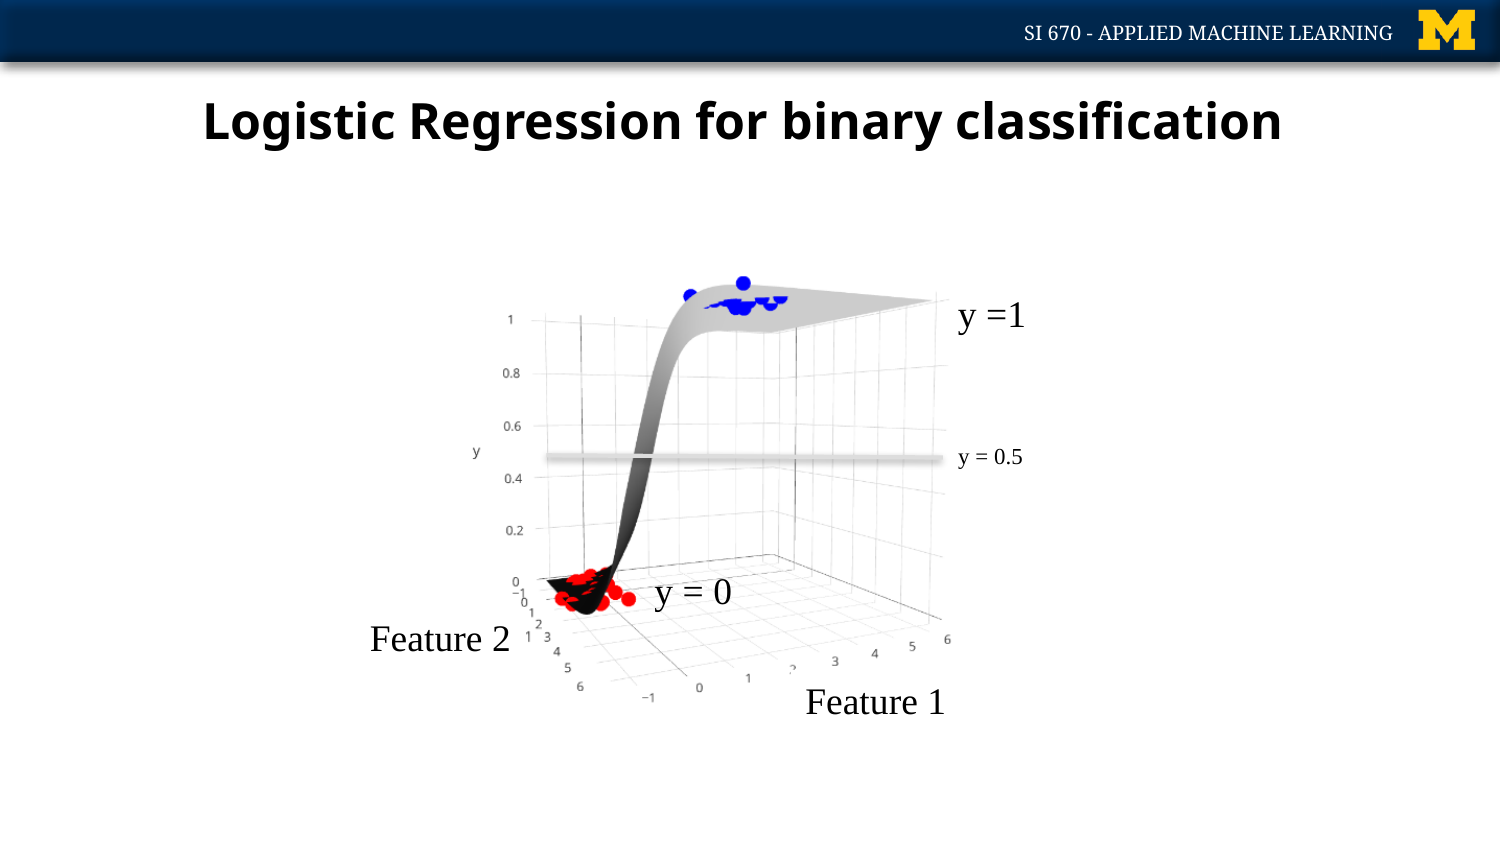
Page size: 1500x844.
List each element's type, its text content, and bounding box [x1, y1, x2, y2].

picture [0, 0, 1500, 844]
text_box y = 0.5 [996, 433, 1038, 477]
title Logistic Regression for binary classification [43, 81, 1442, 197]
text_box y =1 [996, 282, 1042, 343]
text_box Feature 2 [355, 607, 422, 667]
